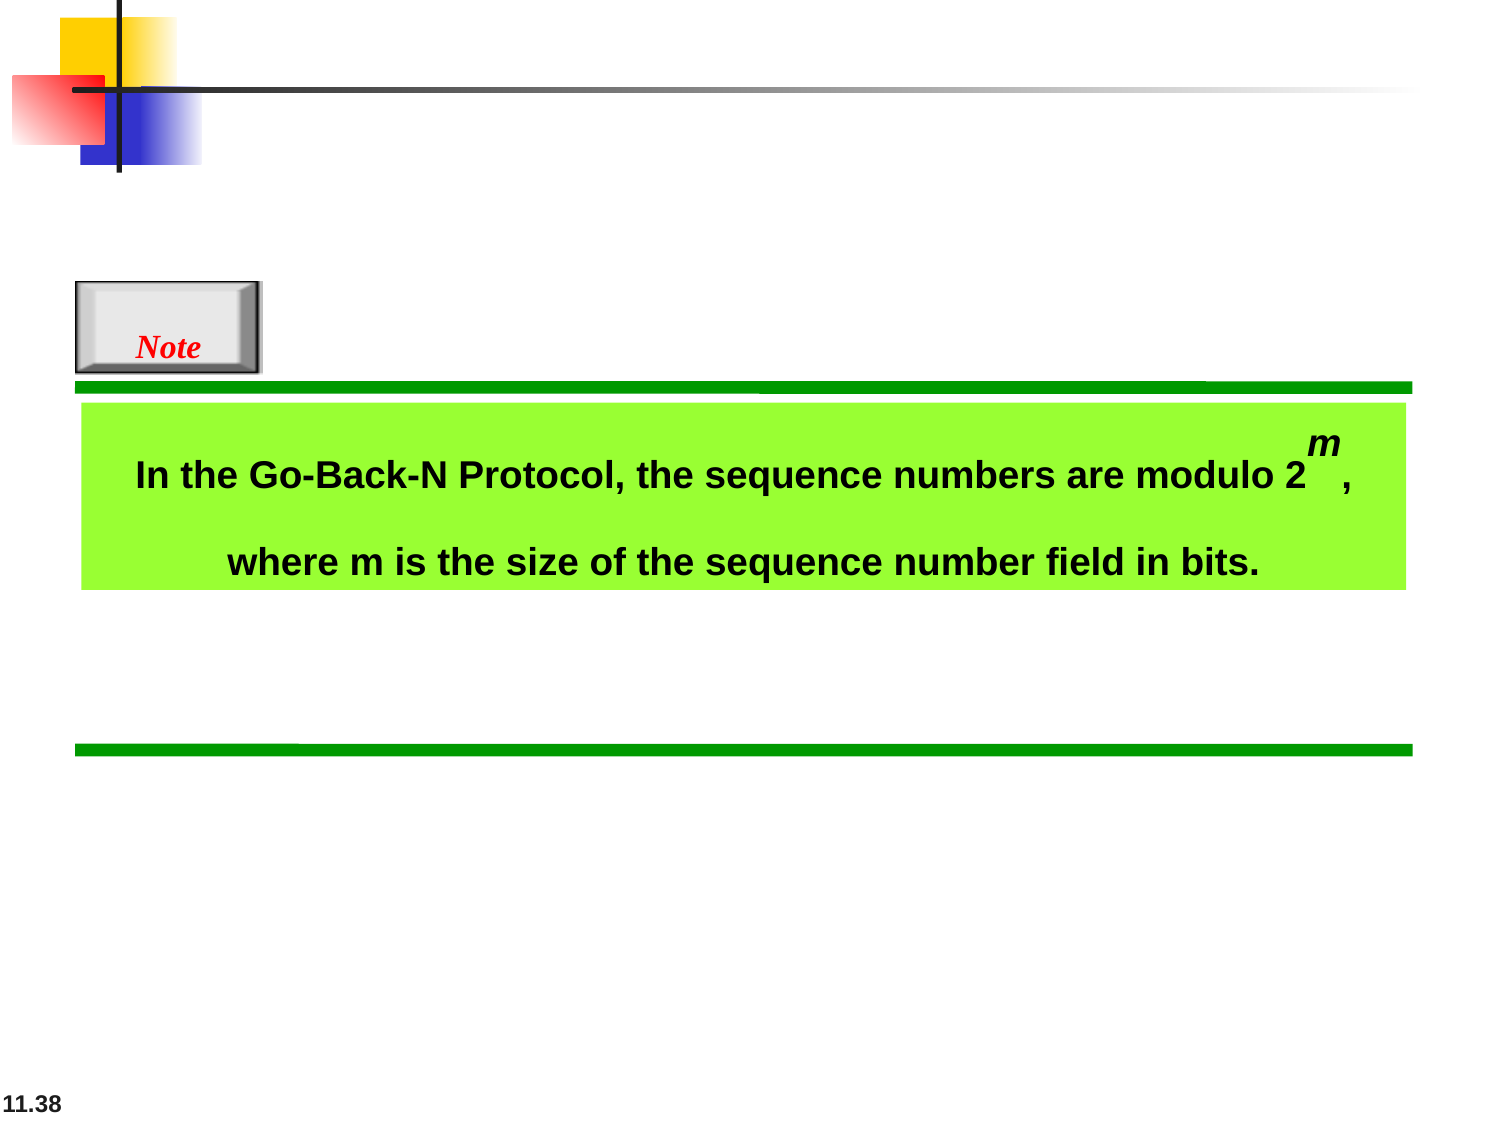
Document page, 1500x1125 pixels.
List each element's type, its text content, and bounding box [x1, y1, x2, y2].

slide_number 11.38 [0, 1050, 300, 1125]
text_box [74, 281, 263, 375]
text_box [116, 0, 122, 87]
text_box [116, 93, 122, 173]
text_box In the Go-Back-N Protocol, the sequence numbers are modulo 2m, where m is the size of the sequence number field in bits. [81, 402, 1407, 590]
text_box [80, 93, 116, 165]
text_box [141, 93, 202, 165]
text_box [72, 87, 1423, 93]
text_box [122, 17, 177, 86]
text_box [12, 75, 105, 145]
text_box [122, 93, 141, 165]
text_box [60, 17, 116, 86]
